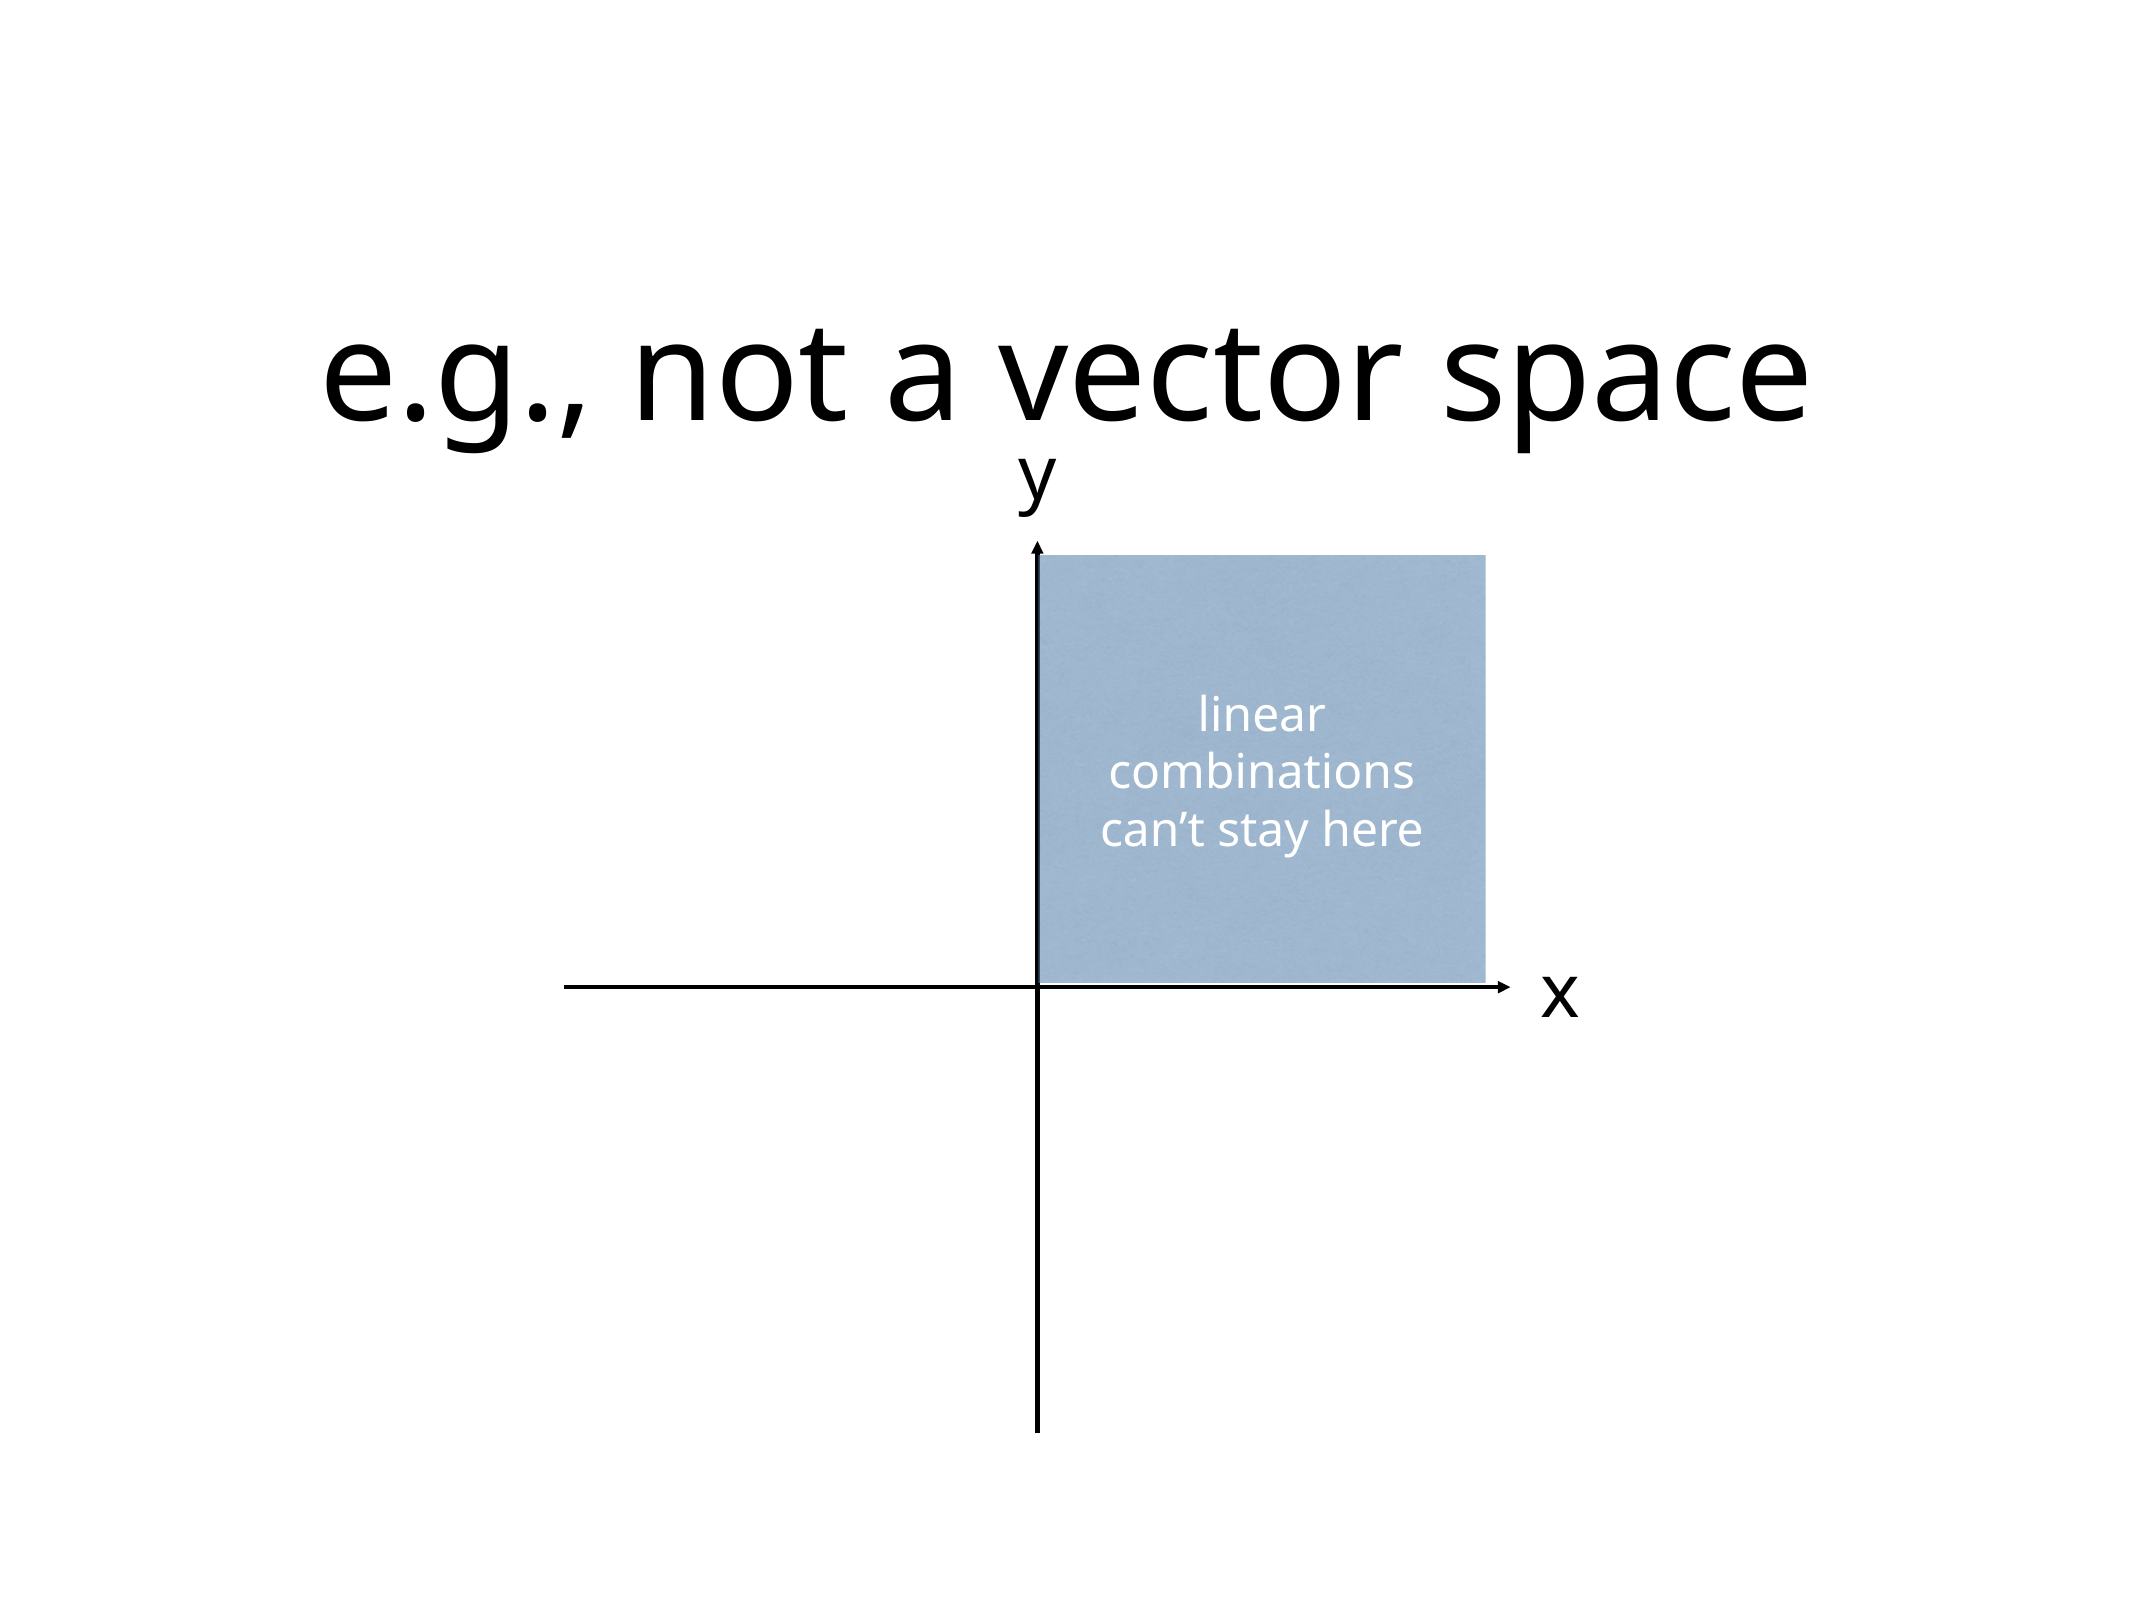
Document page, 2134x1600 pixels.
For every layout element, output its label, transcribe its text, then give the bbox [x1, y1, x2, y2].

text_box x [1531, 933, 1589, 1041]
text_box [1031, 541, 1044, 987]
text_box [564, 980, 1511, 994]
text_box linear combinations can’t stay here [1038, 555, 1486, 983]
title e.g., not a vector space [207, 272, 1926, 457]
text_box y [1009, 457, 1065, 523]
